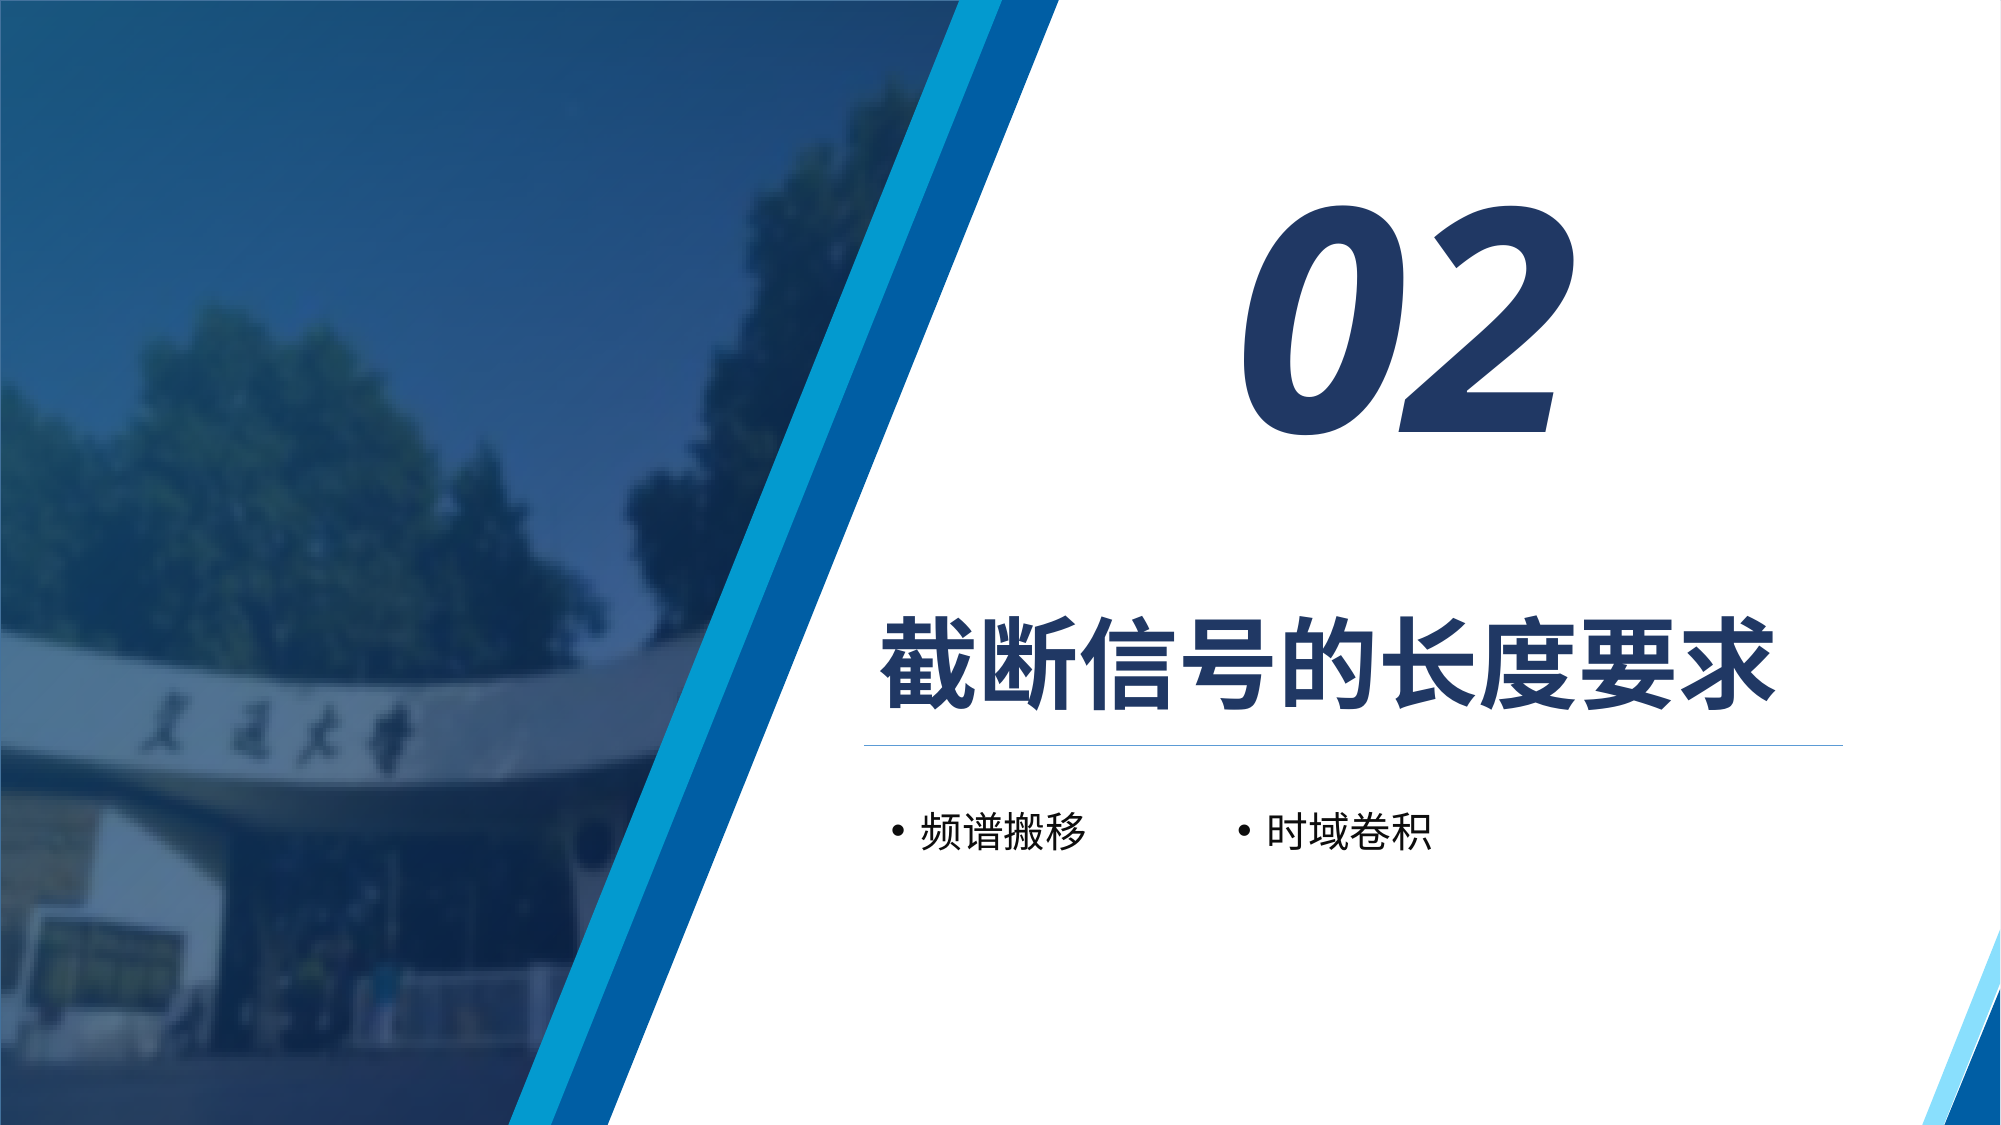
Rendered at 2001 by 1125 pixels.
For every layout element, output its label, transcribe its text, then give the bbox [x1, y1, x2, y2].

text_box 频谱搬移 [876, 797, 1103, 863]
text_box 02 [1219, 155, 1669, 508]
text_box 时域卷积 [1222, 797, 1449, 863]
text_box 截断信号的长度要求 [863, 608, 1899, 731]
